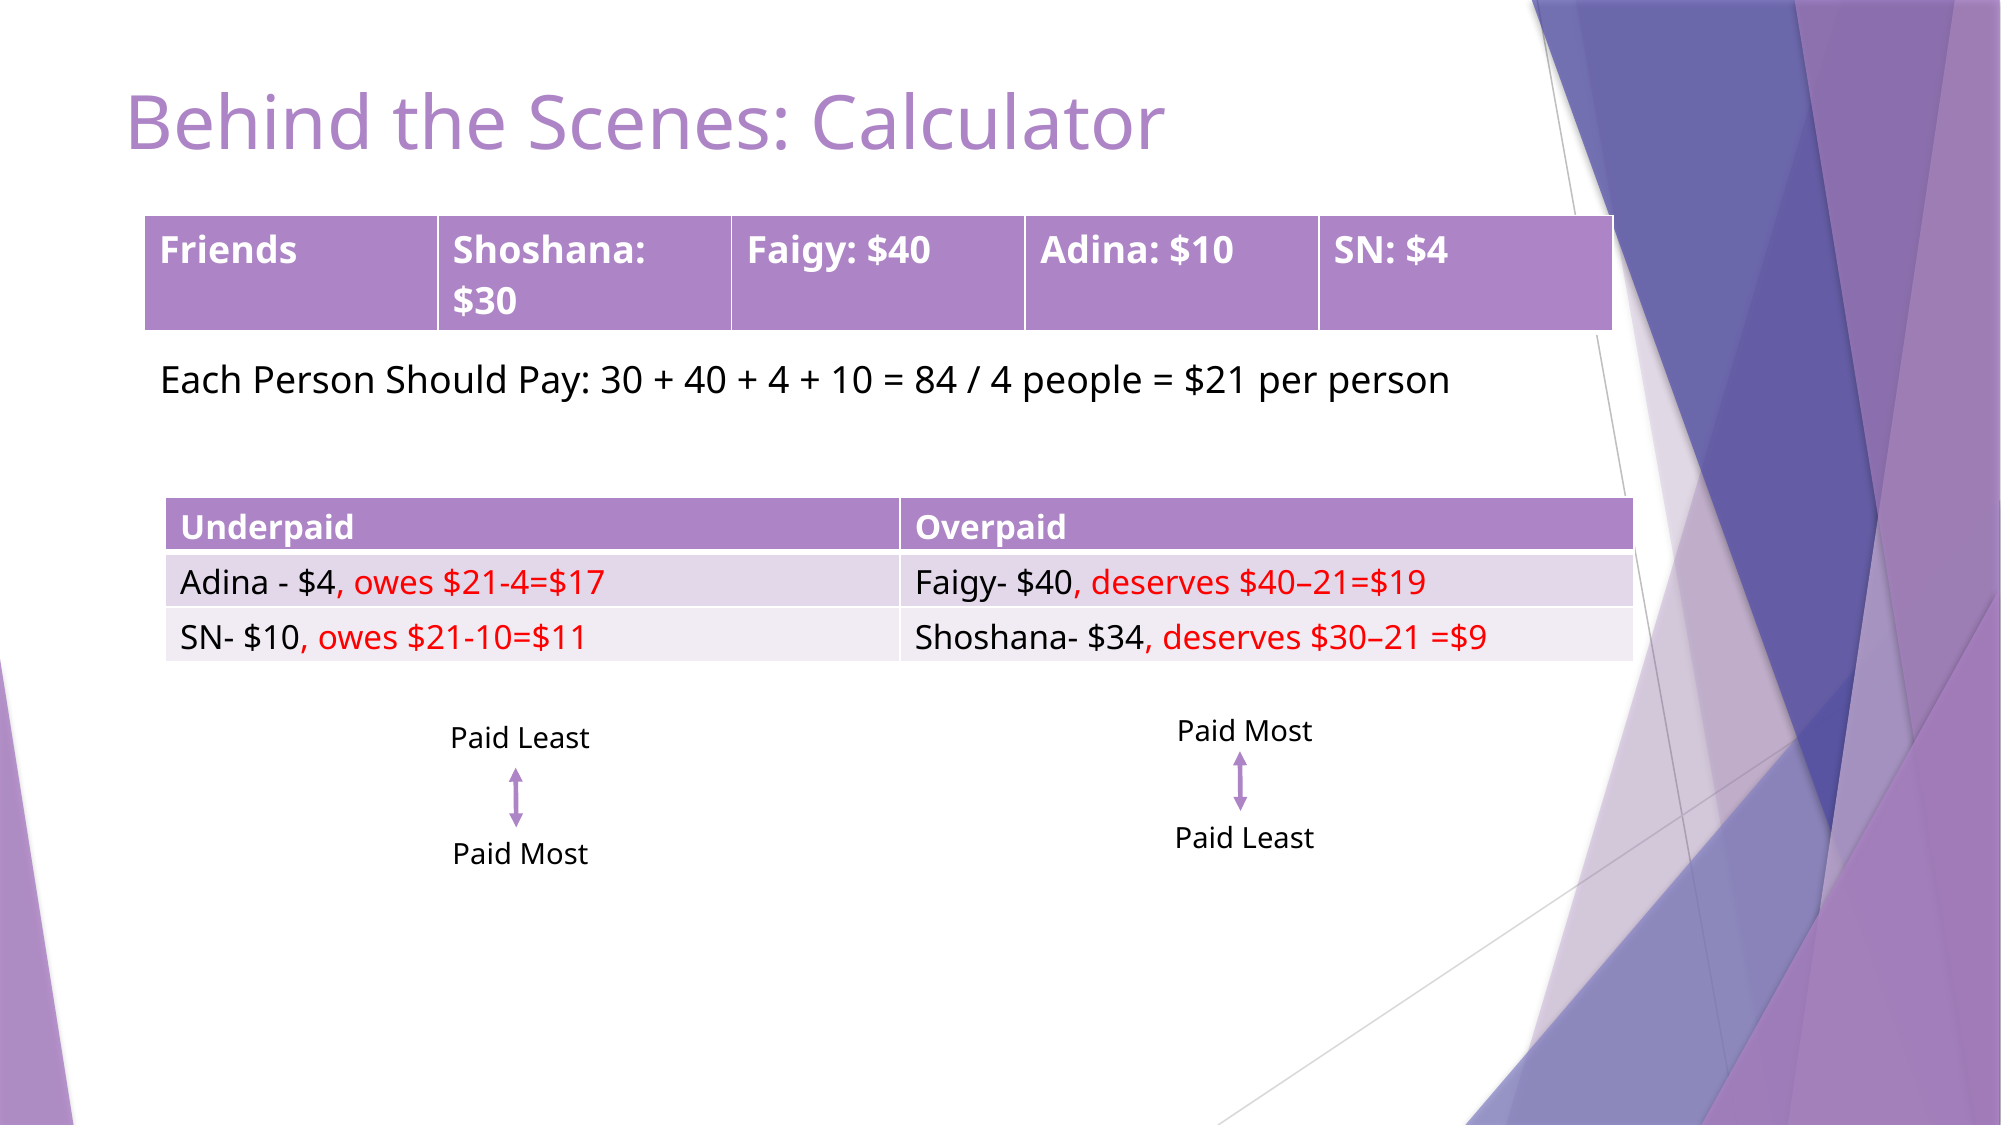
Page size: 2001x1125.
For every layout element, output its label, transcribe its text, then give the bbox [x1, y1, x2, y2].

table_header Friends [145, 216, 437, 330]
table_cell Shoshana- $34, deserves $30–21 =$9 [901, 608, 1633, 661]
table_header SN: $4 [1320, 216, 1612, 330]
table_header Shoshana: $30 [439, 216, 731, 330]
table_header Adina: $10 [1026, 216, 1318, 330]
text_box Each Person Should Pay: 30 + 40 + 4 + 10 = 84 / 4 people = $21 per person [144, 348, 1891, 409]
table_header Underpaid [166, 498, 899, 549]
table_header Overpaid [901, 498, 1633, 549]
table_cell SN- $10, owes $21-10=$11 [166, 608, 899, 661]
table_cell Adina - $4, owes $21-4=$17 [166, 555, 899, 606]
table_header Faigy: $40 [732, 216, 1024, 330]
text_box Paid Most [1161, 705, 1391, 755]
text_box Paid Least [1159, 811, 1389, 862]
text_box Paid Most [437, 827, 667, 878]
text_box Paid Least [435, 712, 664, 763]
title Behind the Scenes: Calculator [109, 66, 1520, 284]
table_cell Faigy- $40, deserves $40–21=$19 [901, 555, 1633, 606]
